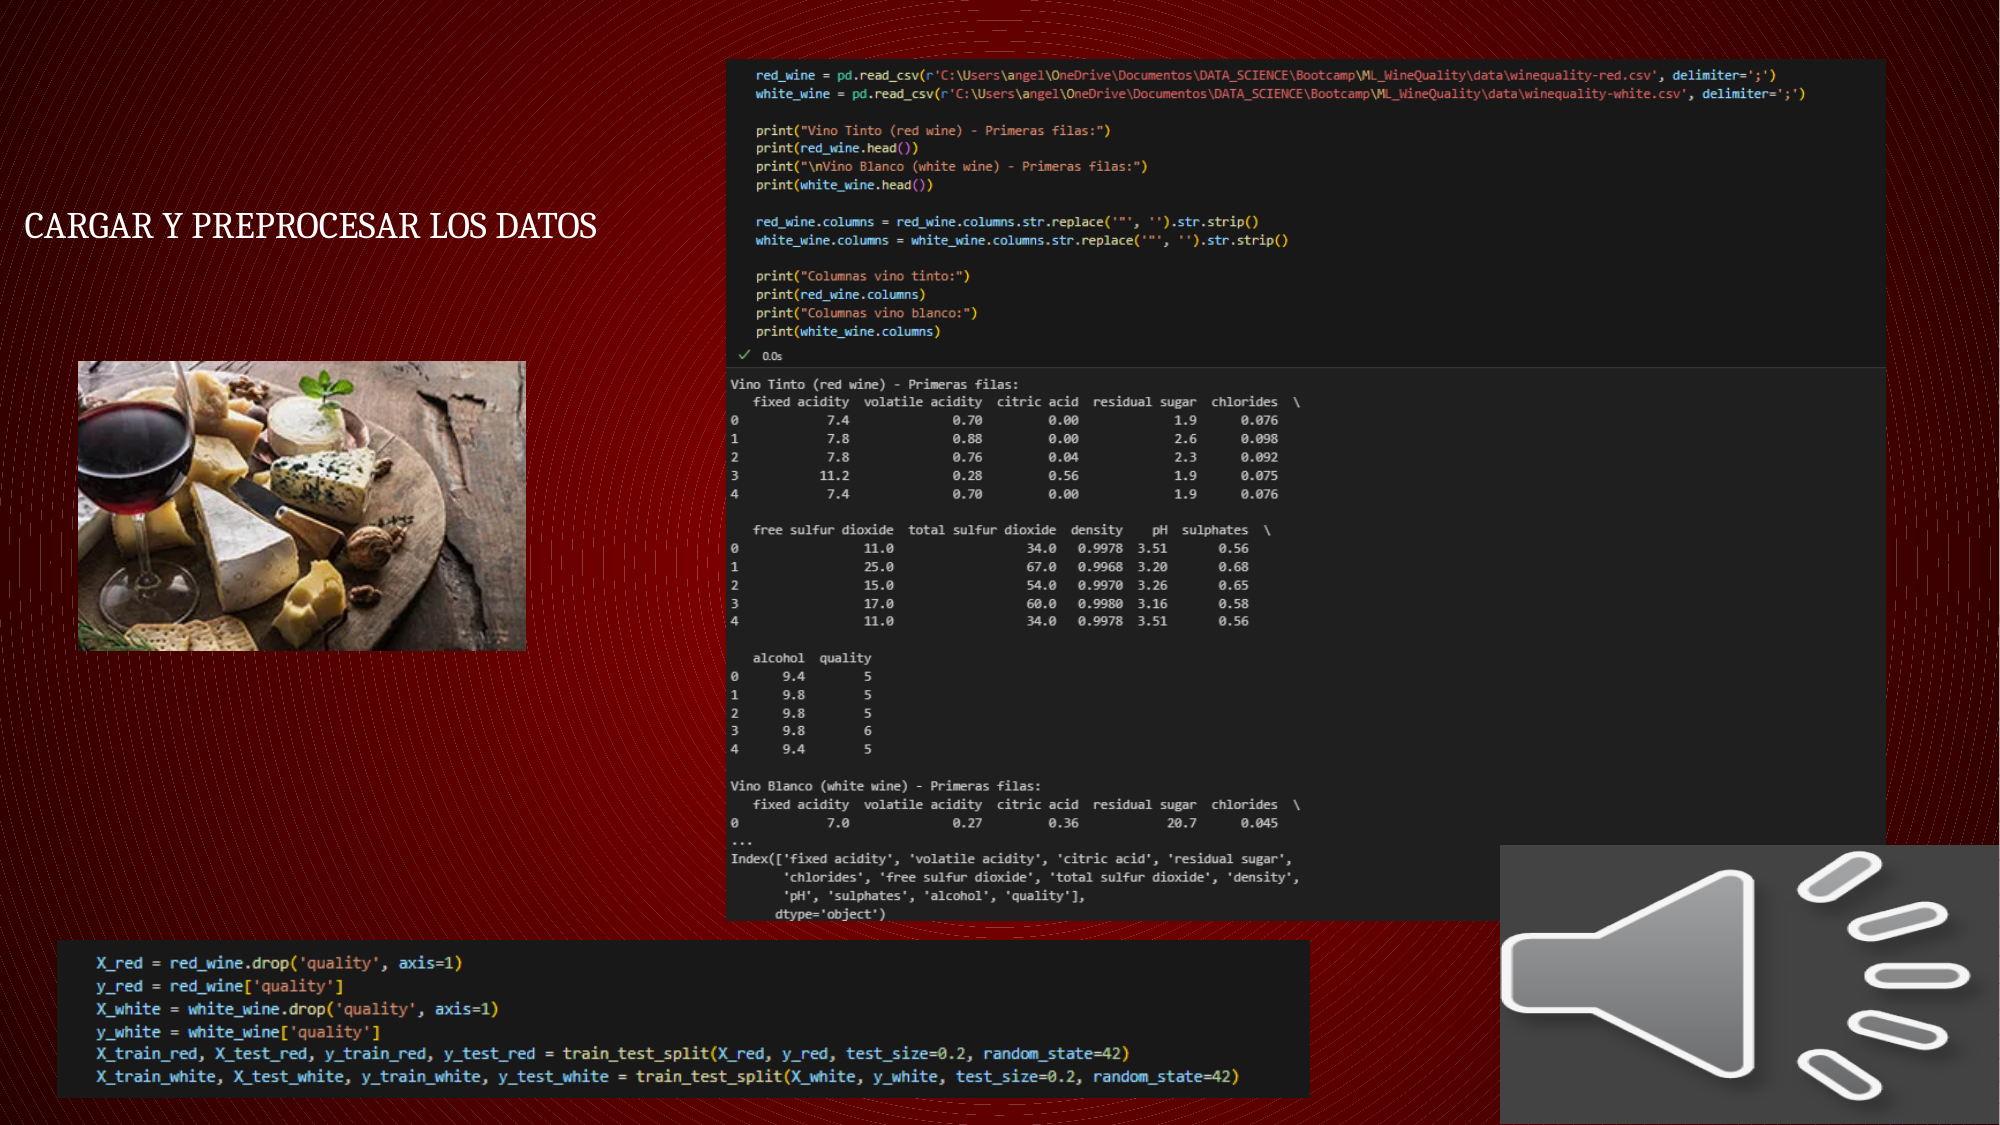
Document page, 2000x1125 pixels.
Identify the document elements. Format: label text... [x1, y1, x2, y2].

picture [77, 361, 526, 652]
picture [56, 939, 1310, 1098]
title Cargar y Preprocesar los Datos [4, 173, 713, 257]
picture [725, 59, 2000, 1125]
